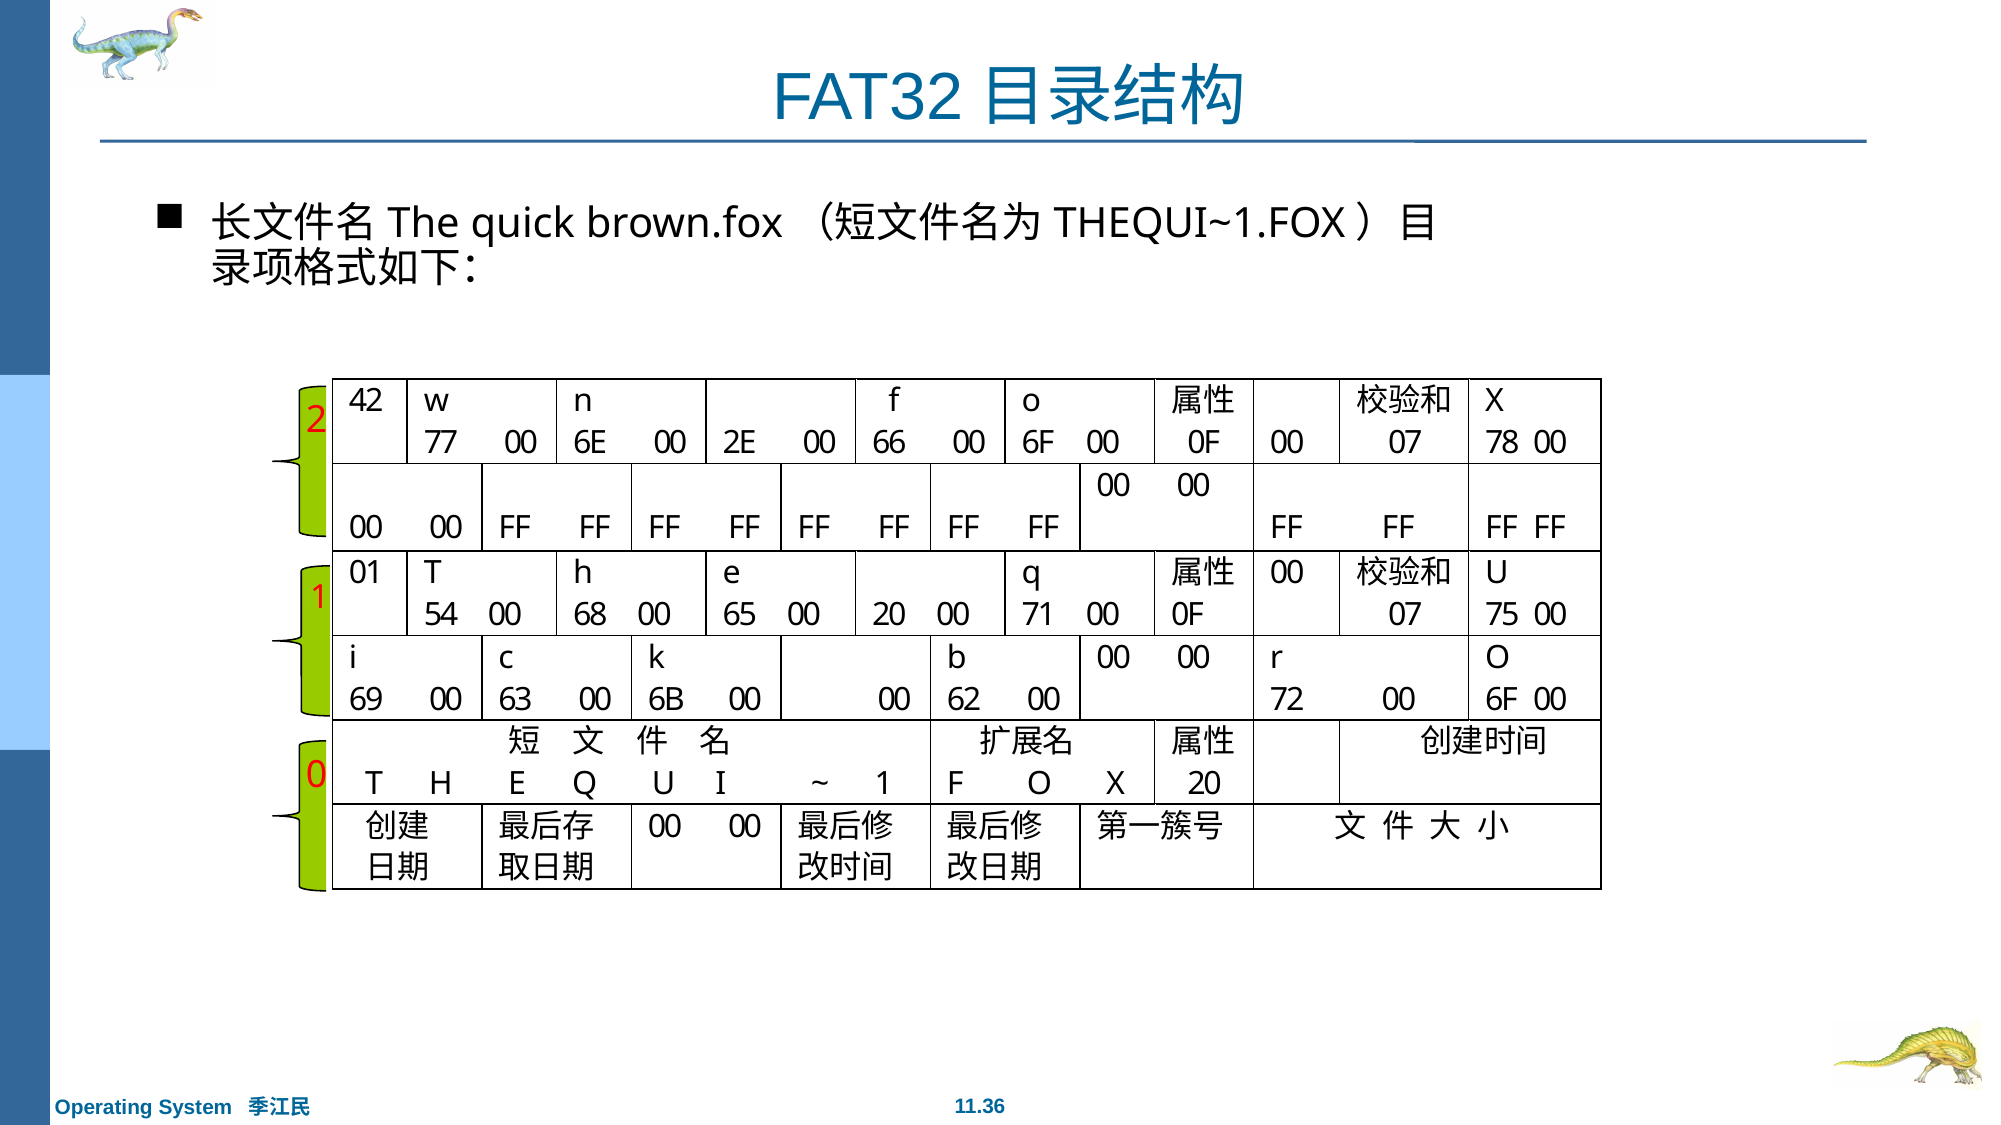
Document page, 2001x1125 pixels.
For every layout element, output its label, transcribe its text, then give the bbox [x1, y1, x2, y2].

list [331, 378, 1683, 927]
title FAT32目录结构 [99, 45, 1900, 141]
text_box 1 [272, 565, 326, 716]
text_box 长文件名The quick brown.fox（短文件名为THEQUI~1.FOX）目录项格式如下： [139, 193, 1456, 299]
text_box 2 [272, 386, 326, 537]
text_box 0 [272, 740, 326, 891]
picture [1831, 1020, 1982, 1090]
picture [62, 0, 217, 88]
